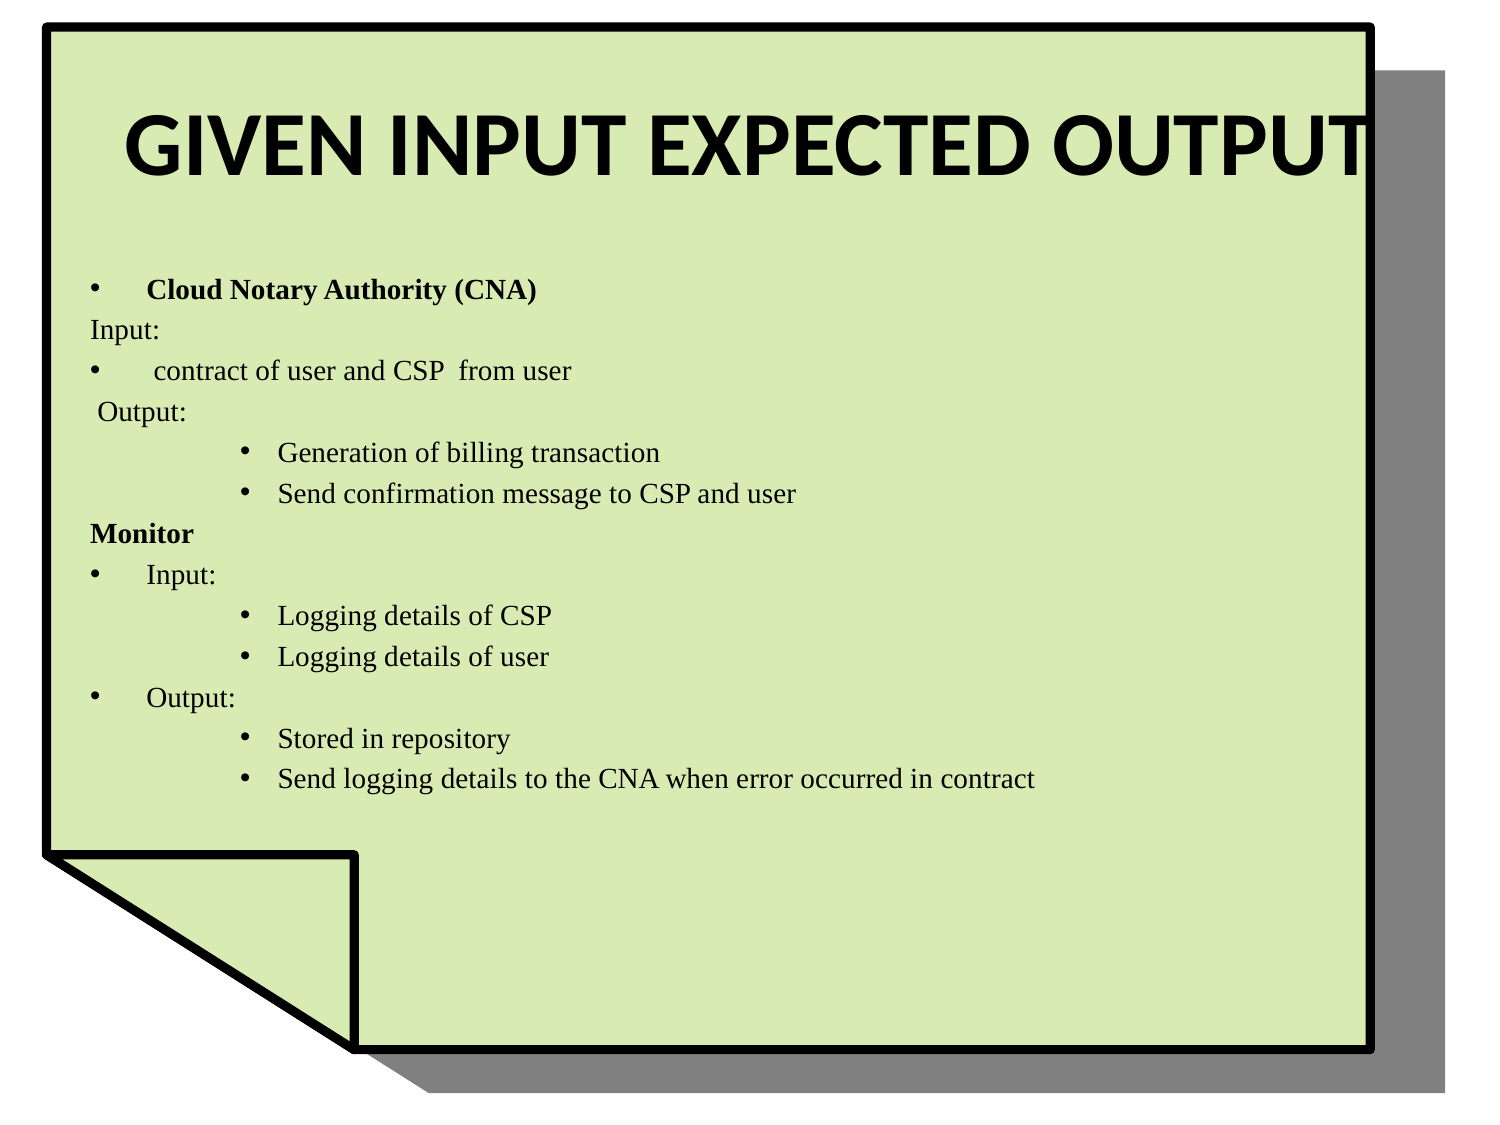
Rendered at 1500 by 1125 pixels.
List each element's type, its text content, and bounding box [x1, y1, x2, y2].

title GIVEN INPUT EXPECTED OUTPUT [75, 45, 1425, 233]
list Cloud Notary Authority (CNA) Input: contract of user and CSP from user Output: Generation of billing transaction Send confirmation message to CSP and user Monitor Input: Logging details of CSP Logging details of user Output: Stored in repository Send logging details to the CNA when error occurred in contract [75, 262, 1425, 1005]
